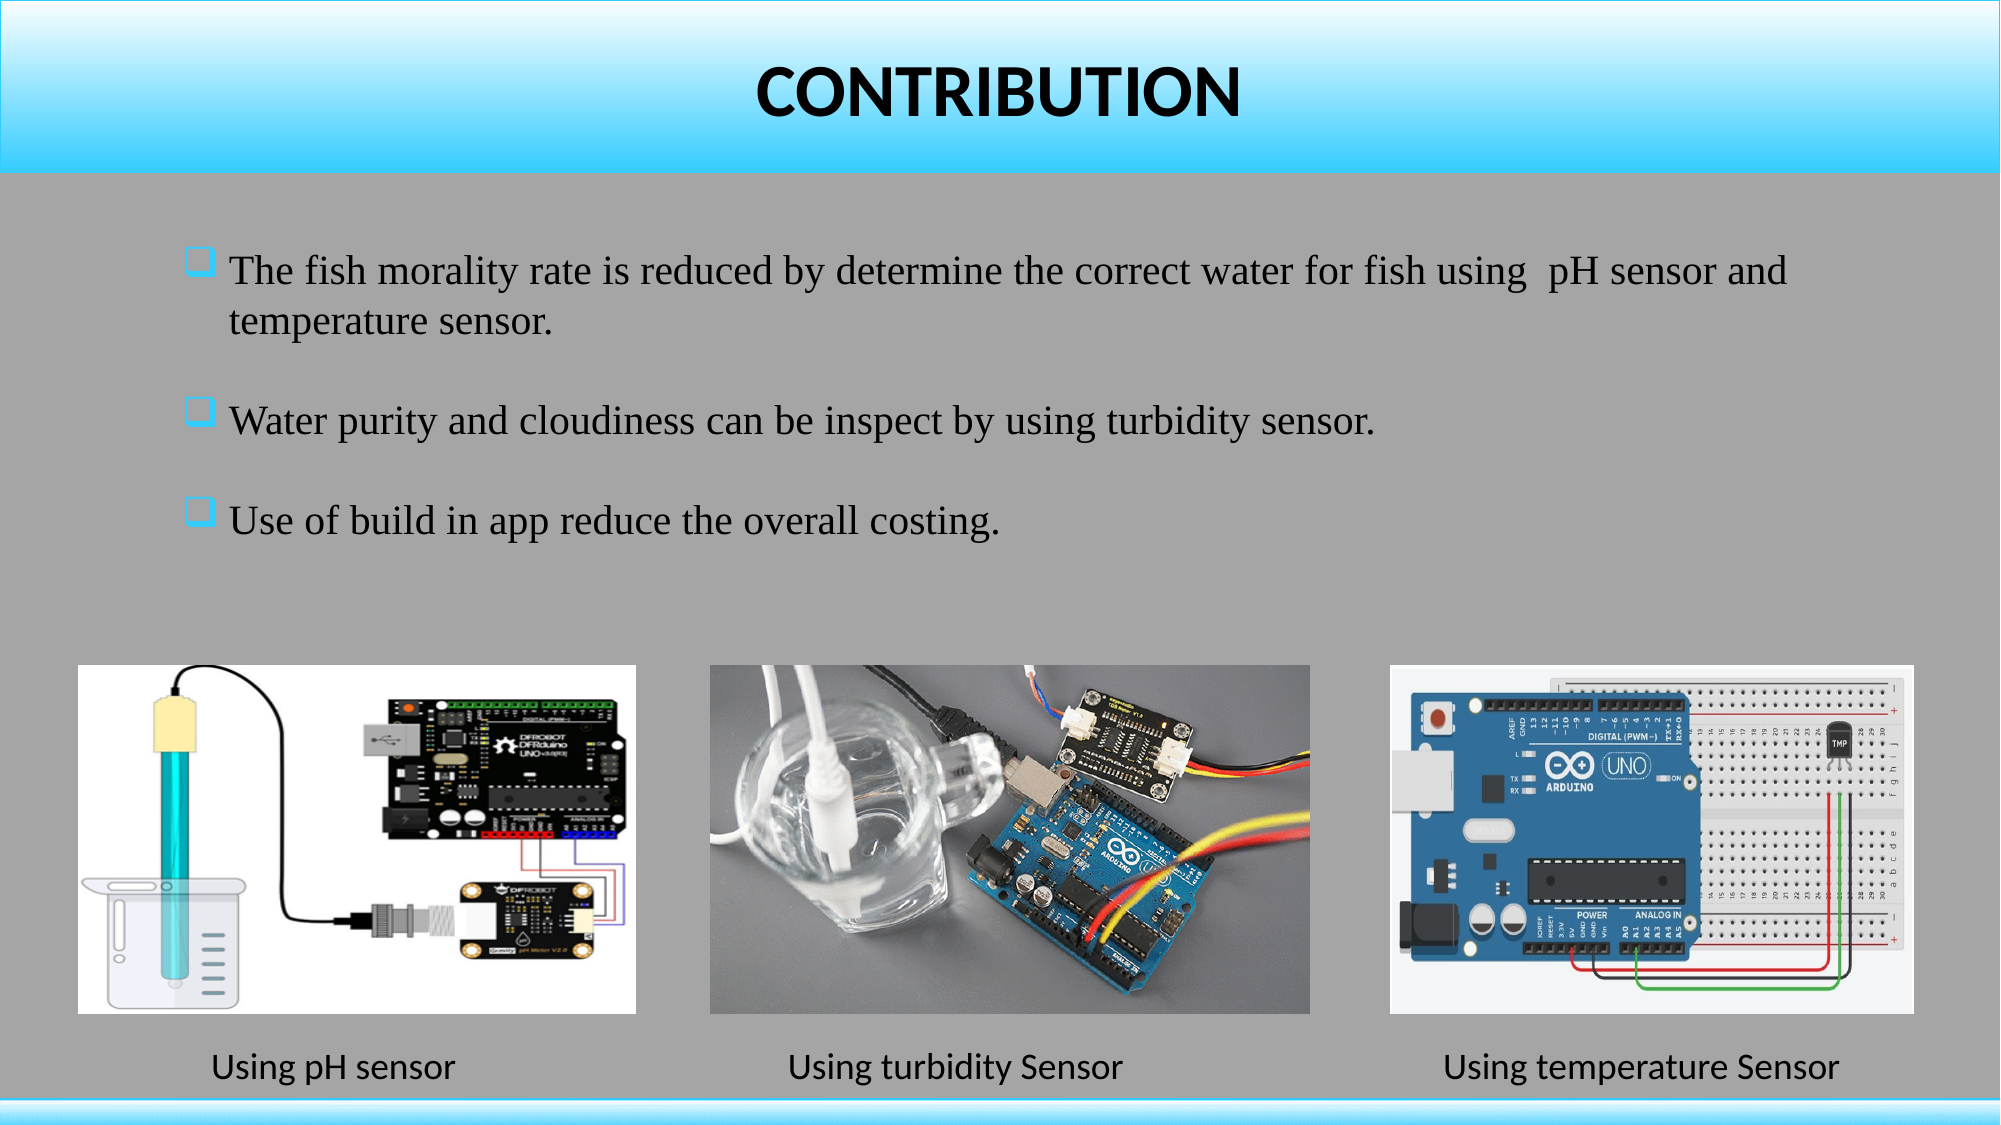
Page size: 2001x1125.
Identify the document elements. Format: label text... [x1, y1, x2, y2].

picture [710, 665, 1310, 1014]
text_box Using turbidity Sensor [773, 1034, 1198, 1095]
text_box Using pH sensor [196, 1034, 515, 1095]
text_box CONTRIBUTION [0, 0, 2000, 173]
picture [1390, 665, 1914, 1014]
picture [78, 665, 636, 1014]
text_box The fish morality rate is reduced by determine the correct water for fish using pH sensor and temperature sensor. Water purity and cloudiness can be inspect by using turbidity sensor. Use of build in app reduce the overall costing. [167, 235, 1931, 641]
picture [0, 1098, 2000, 1125]
text_box Using temperature Sensor [1428, 1034, 1865, 1095]
